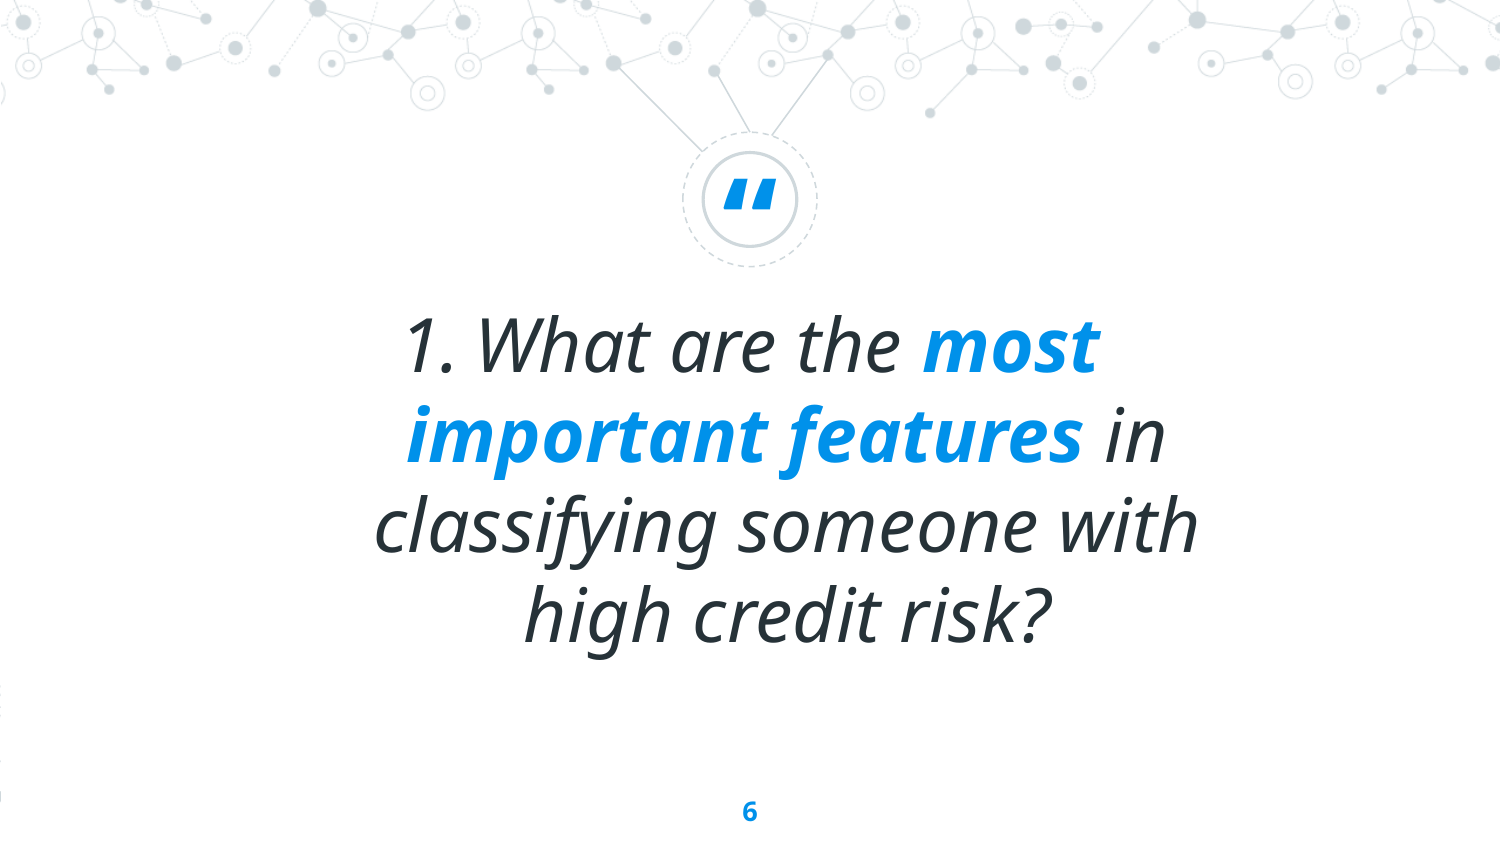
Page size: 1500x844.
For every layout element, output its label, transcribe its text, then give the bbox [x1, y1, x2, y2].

picture [0, 0, 1500, 779]
slide_number ‹#› [0, 779, 1500, 844]
list What are the most important features in classifying someone with high credit risk? [199, 282, 1301, 418]
